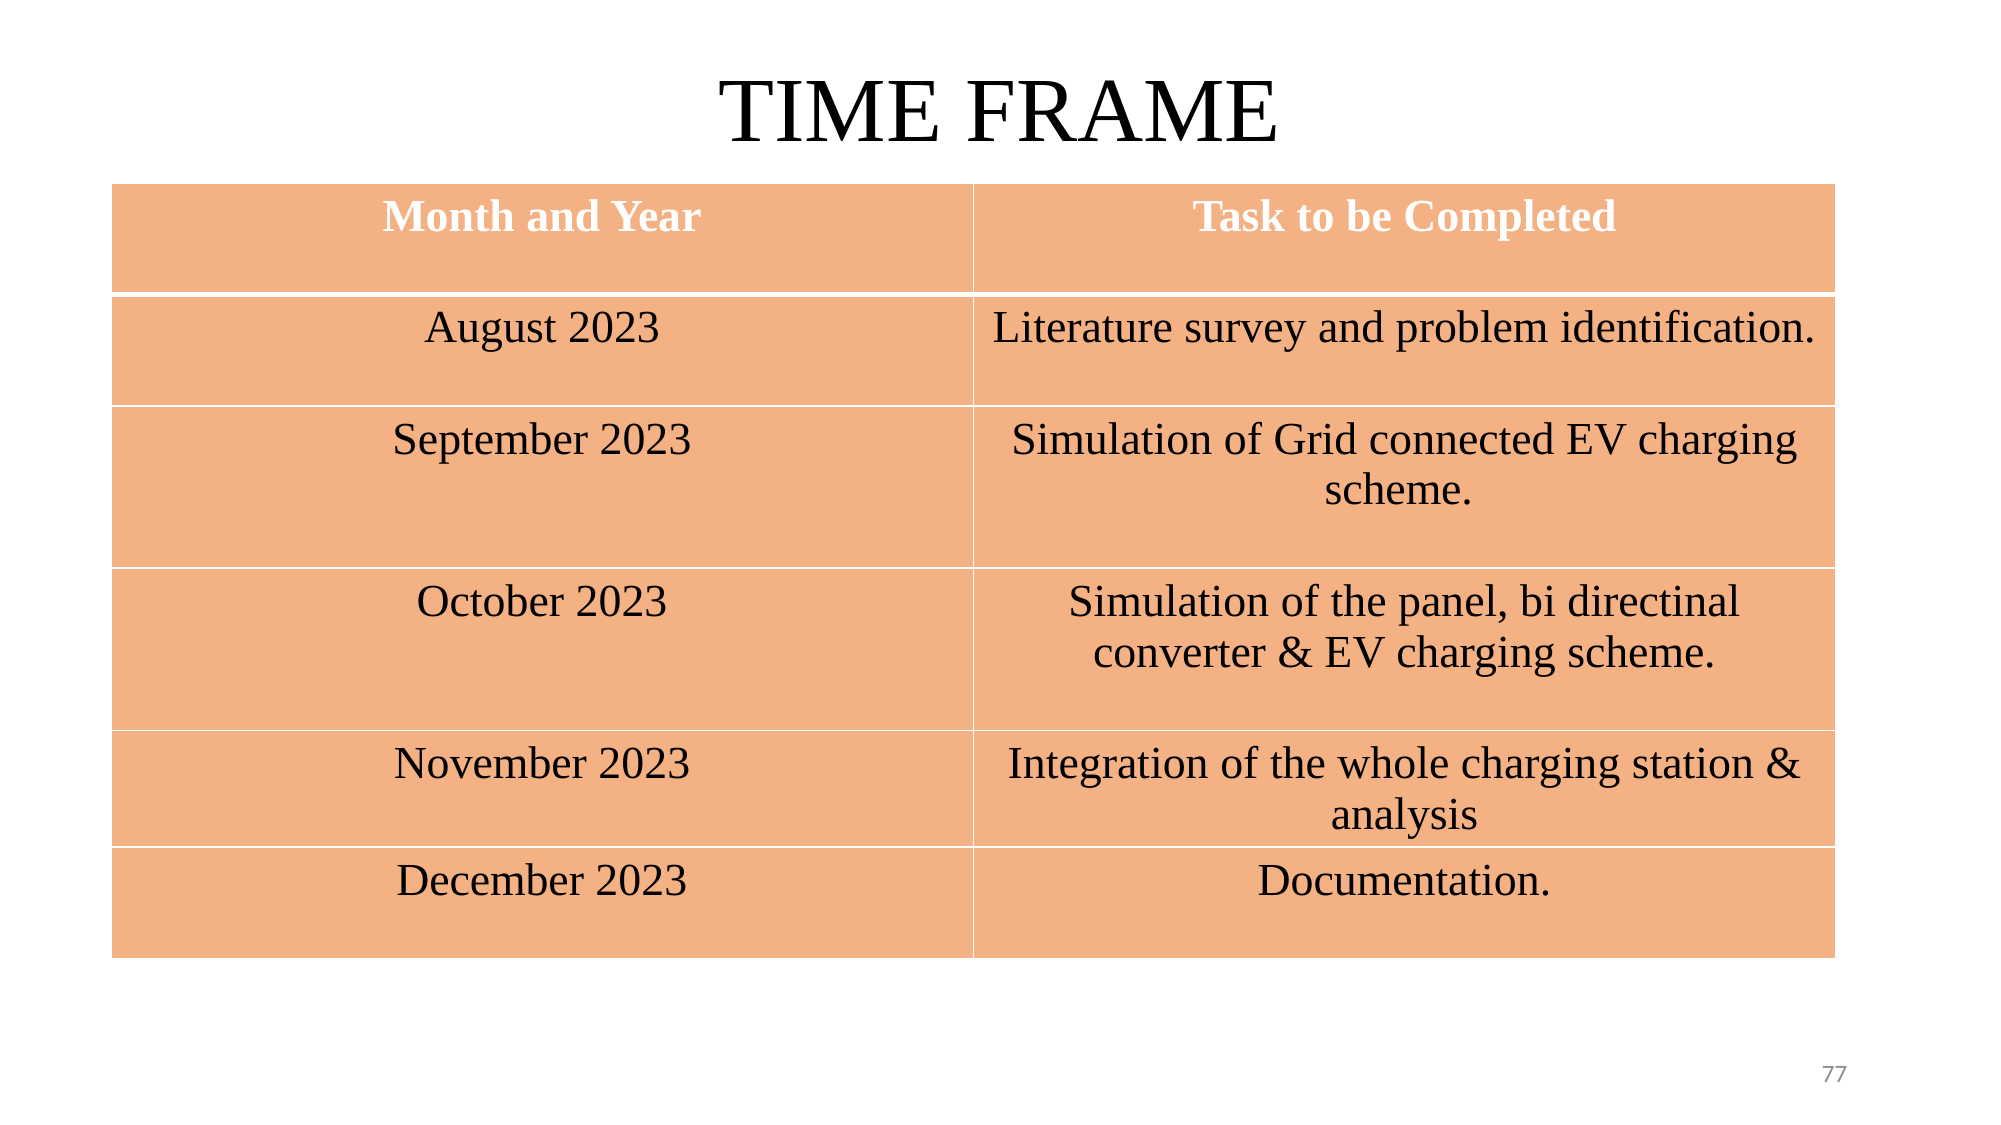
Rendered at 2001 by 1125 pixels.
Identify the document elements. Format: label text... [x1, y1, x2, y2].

table_cell September 2023 [112, 407, 973, 567]
table_cell August 2023 [112, 297, 973, 405]
table_cell Simulation of the panel, bi directinal converter & EV charging scheme. [974, 569, 1835, 730]
slide_number 77 [1412, 1042, 1863, 1103]
table_cell Simulation of Grid connected EV charging scheme. [974, 407, 1835, 567]
table_cell Documentation. [974, 848, 1835, 958]
table_cell Literature survey and problem identification. [974, 297, 1835, 405]
table_cell Integration of the whole charging station & analysis [974, 731, 1835, 846]
table_cell October 2023 [112, 569, 973, 730]
table_cell November 2023 [112, 731, 973, 846]
title TIME FRAME [0, 3, 2000, 221]
table_header Task to be Completed [974, 184, 1835, 292]
table_cell December 2023 [112, 848, 973, 958]
table_header Month and Year [112, 184, 973, 292]
